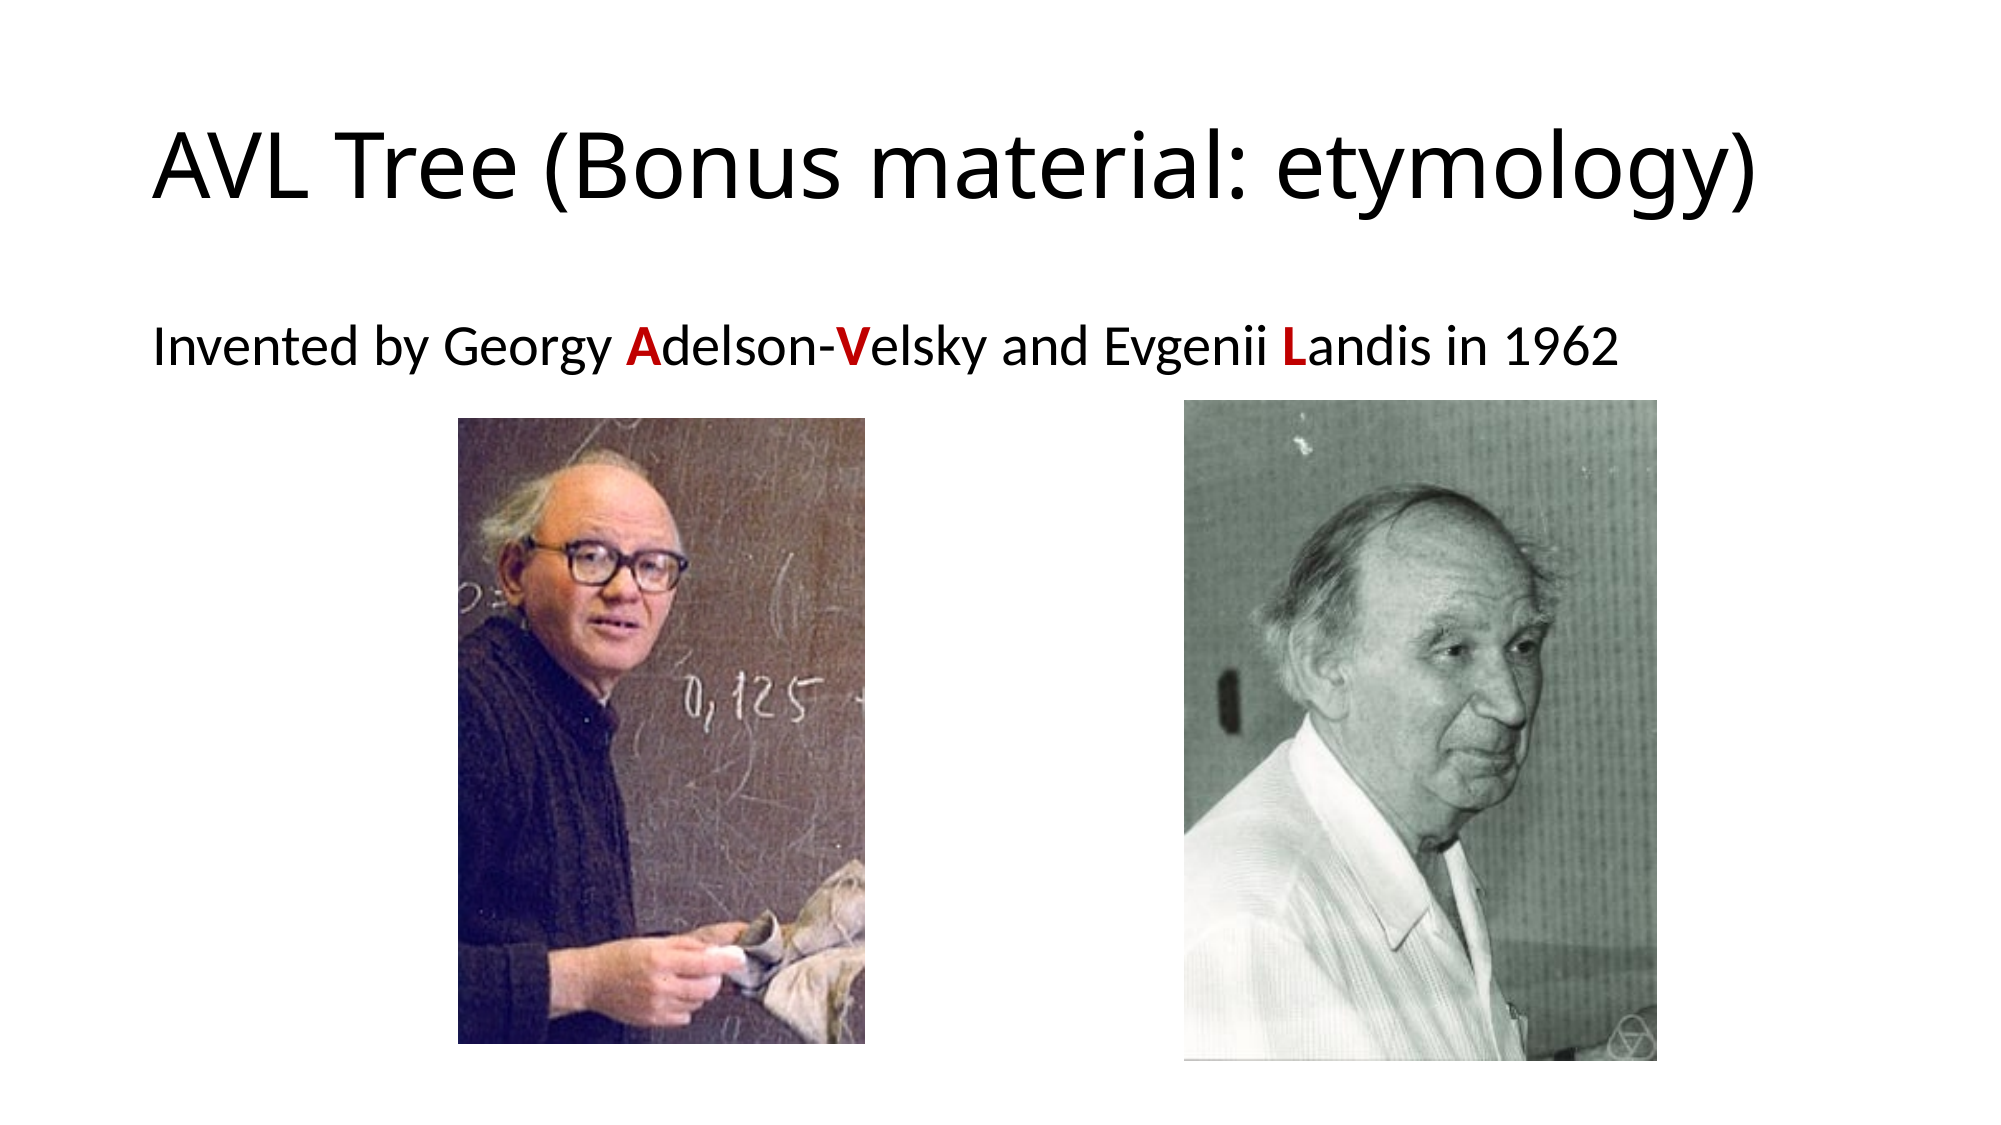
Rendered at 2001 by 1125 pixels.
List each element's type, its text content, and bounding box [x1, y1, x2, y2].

picture [458, 418, 865, 1044]
list Invented by Georgy Adelson-Velsky and Evgenii Landis in 1962 [137, 299, 1863, 1014]
title AVL Tree (Bonus material: etymology) [137, 59, 1863, 278]
picture [1184, 400, 1658, 1061]
